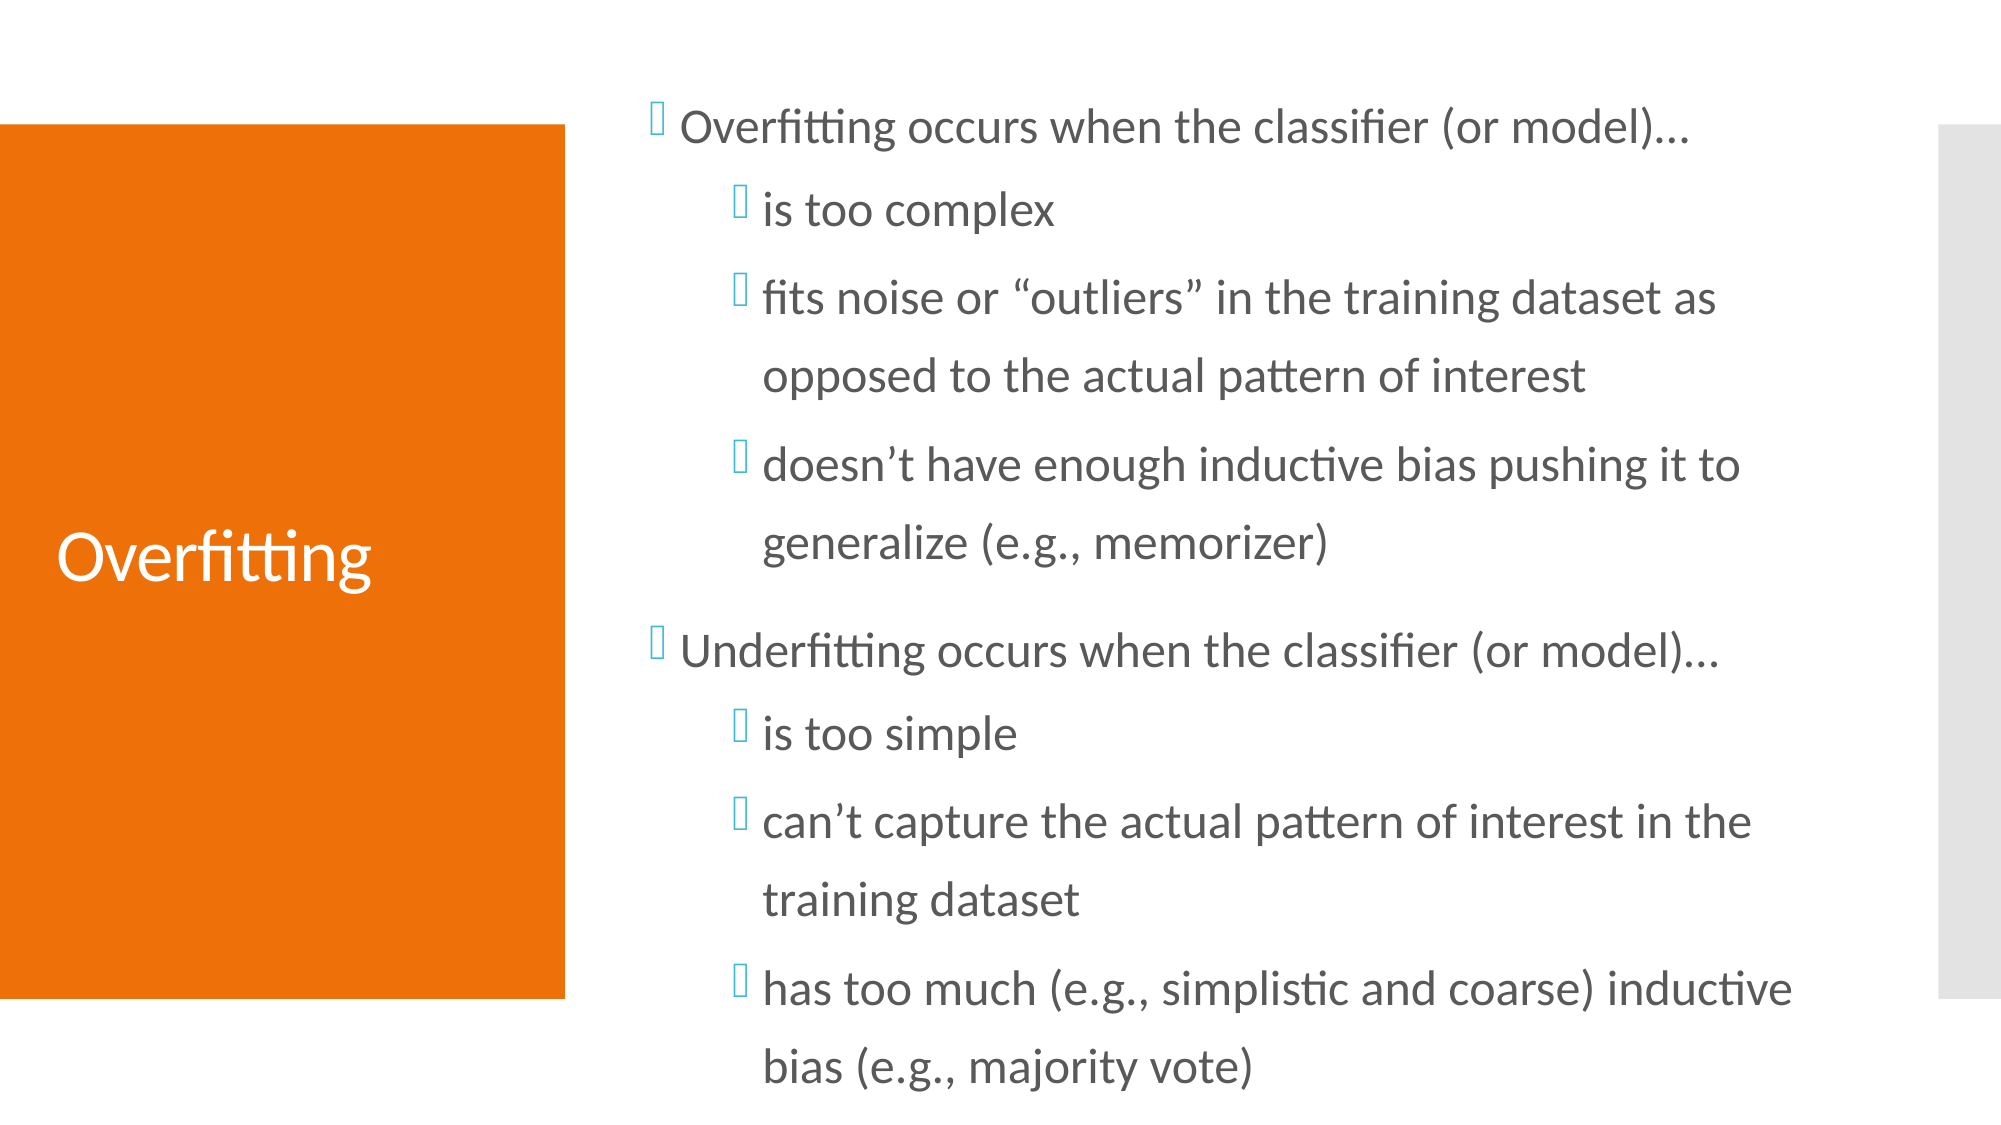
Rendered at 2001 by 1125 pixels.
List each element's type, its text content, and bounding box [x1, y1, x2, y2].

list Overfitting occurs when the classifier (or model)… is too complex fits noise or “outliers” in the training dataset as opposed to the actual pattern of interest doesn’t have enough inductive bias pushing it to generalize (e.g., memorizer) Underfitting occurs when the classifier (or model)… is too simple can’t capture the actual pattern of interest in the training dataset has too much (e.g., simplistic and coarse) inductive bias (e.g., majority vote) [634, 141, 1856, 1027]
title Overfitting [41, 184, 525, 940]
